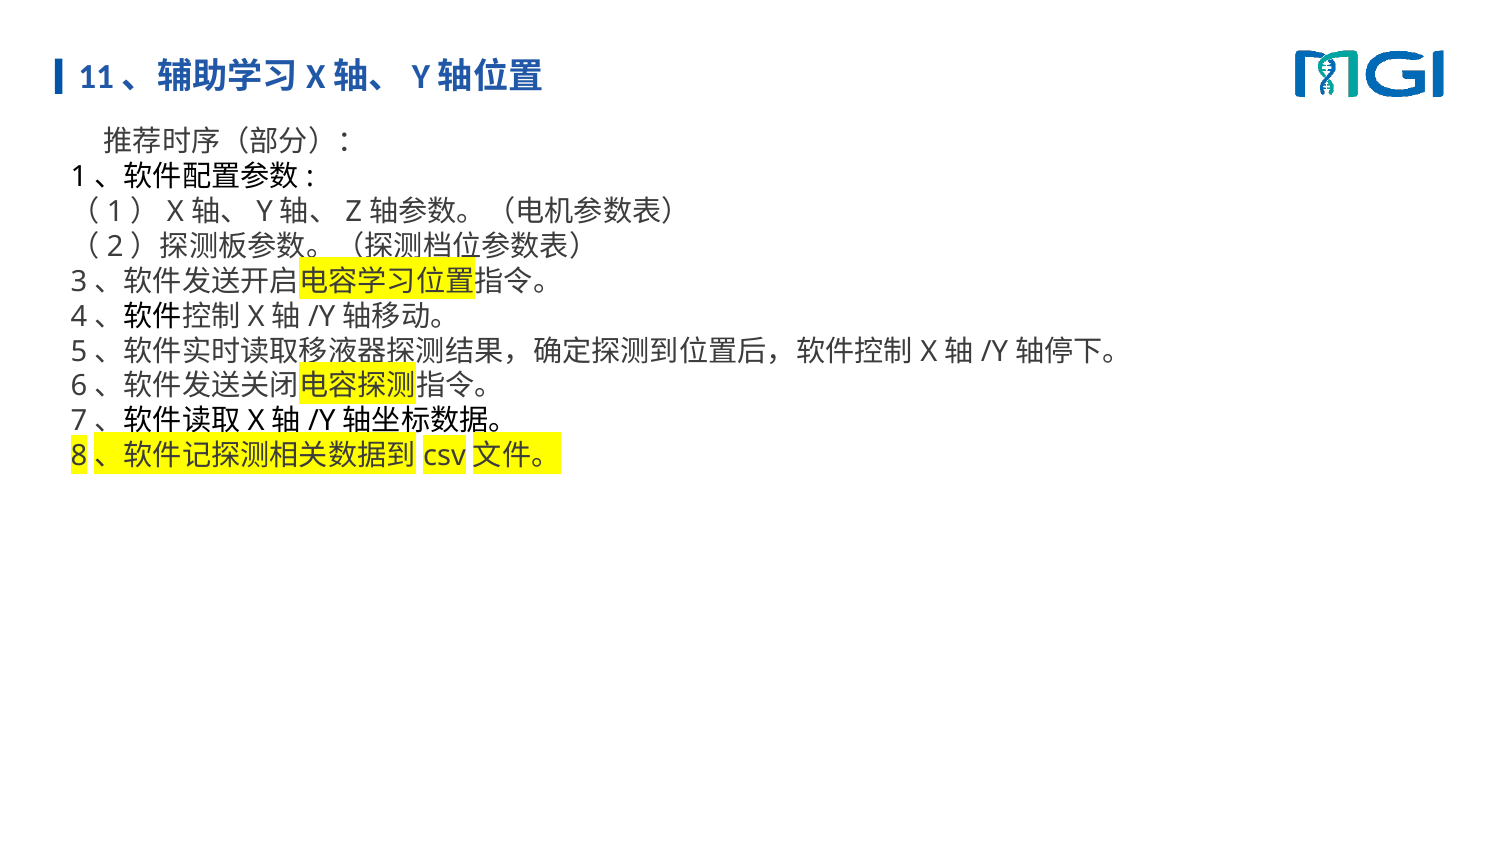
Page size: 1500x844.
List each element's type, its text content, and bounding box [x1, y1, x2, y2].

title 11、辅助学习X轴、Y轴位置 [63, 45, 752, 103]
picture [1234, 0, 1500, 182]
text_box 推荐时序（部分）： 1、软件配置参数: （1）X轴、Y轴、Z轴参数。（电机参数表） （2）探测板参数。（探测档位参数表） 3、软件发送开启电容学习位置指令。 4、软件控制X轴/Y轴移动。 5、软件实时读取移液器探测结果，确定探测到位置后，软件控制X轴/Y轴停下。 6、软件发送关闭电容探测指令。 7、软件读取X轴/Y轴坐标数据。 8、软件记探测相关数据到csv文件。 [55, 114, 1448, 479]
